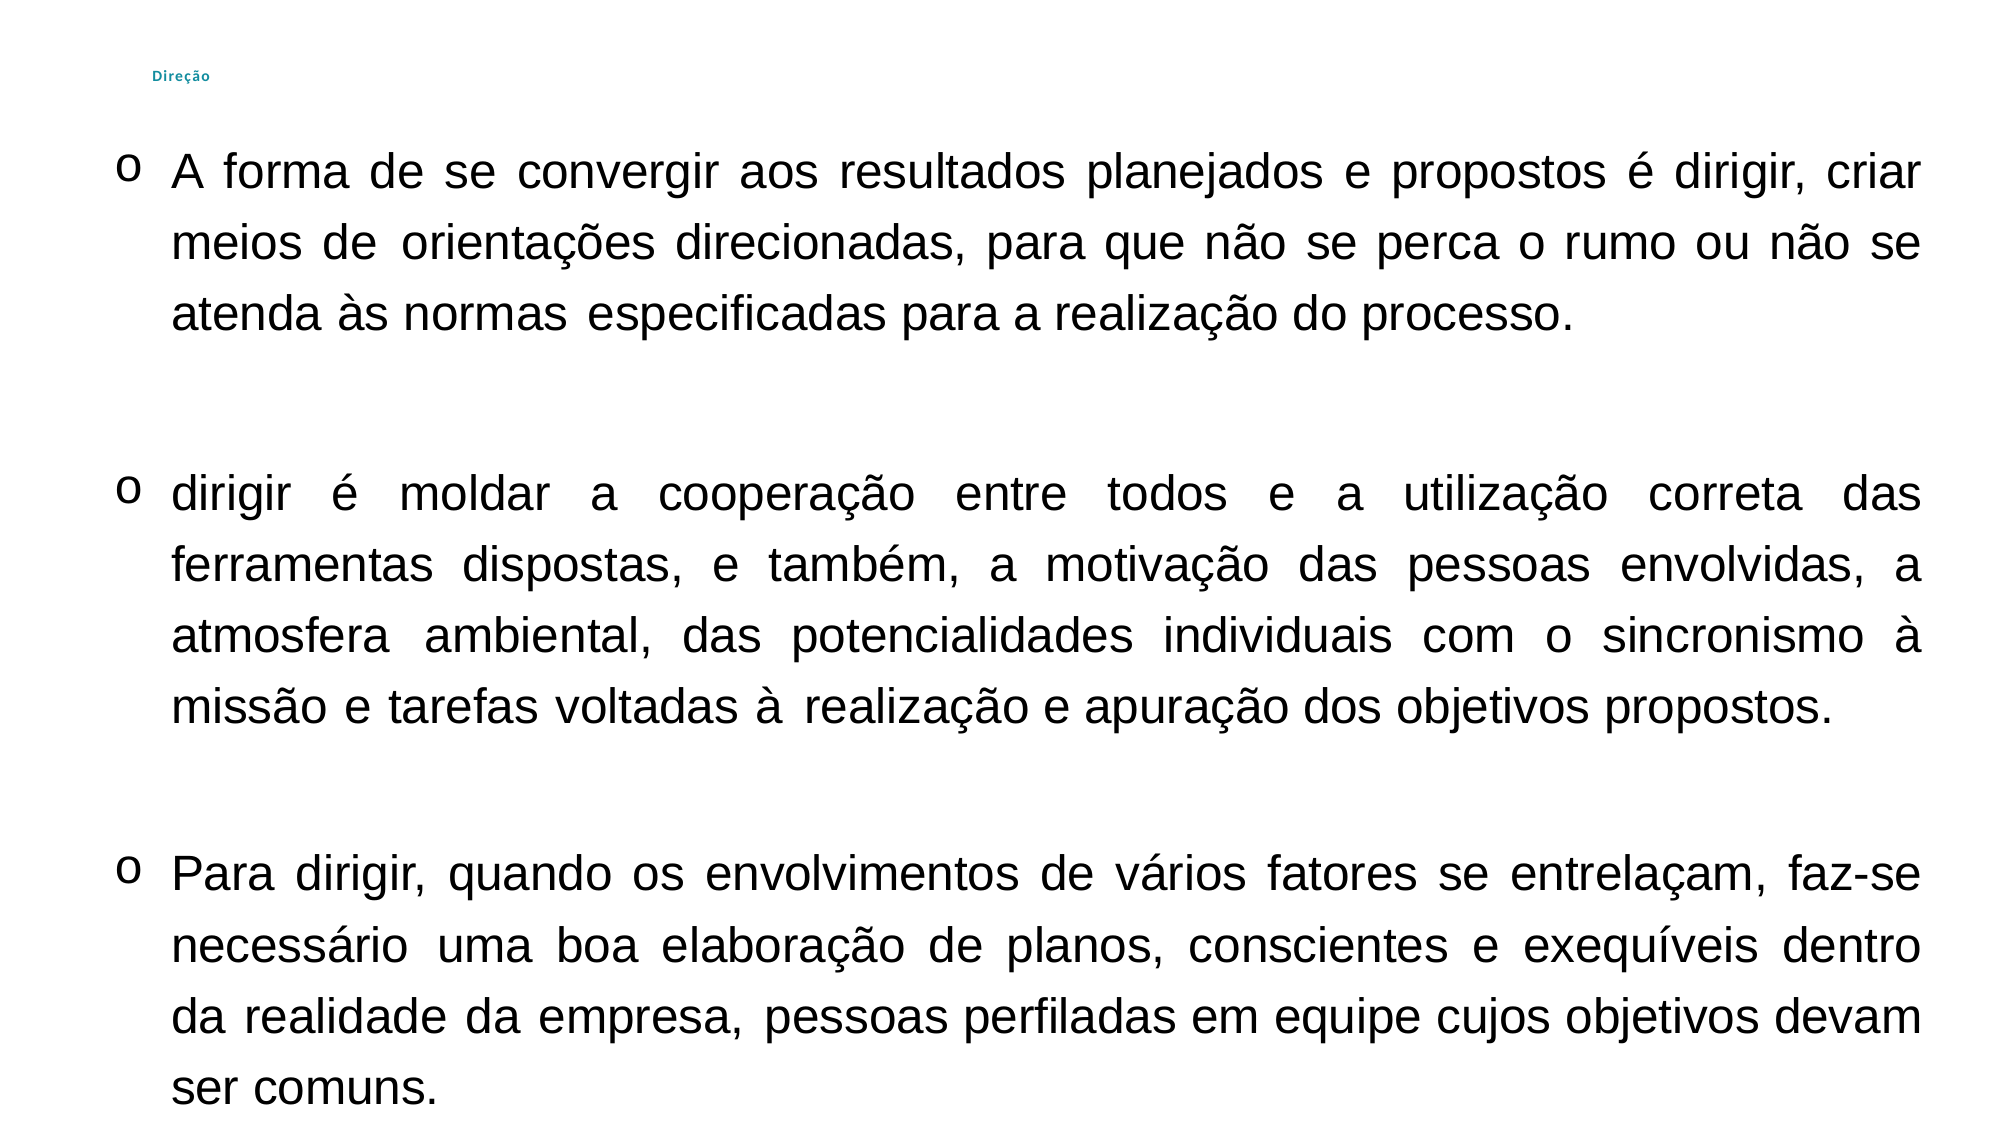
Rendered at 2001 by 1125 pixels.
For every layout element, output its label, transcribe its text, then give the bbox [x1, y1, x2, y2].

title Direção [137, 59, 657, 112]
list A forma de se convergir aos resultados planejados e propostos é dirigir, criar meios de orientações direcionadas, para que não se perca o rumo ou não se atenda às normas especificadas para a realização do processo. dirigir é moldar a cooperação entre todos e a utilização correta das ferramentas dispostas, e também, a motivação das pessoas envolvidas, a atmosfera ambiental, das potencialidades individuais com o sincronismo à missão e tarefas voltadas à realização e apuração dos objetivos propostos. Para dirigir, quando os envolvimentos de vários fatores se entrelaçam, faz-se necessário uma boa elaboração de planos, conscientes e exequíveis dentro da realidade da empresa, pessoas perfiladas em equipe cujos objetivos devam ser comuns. [58, 119, 1938, 1125]
